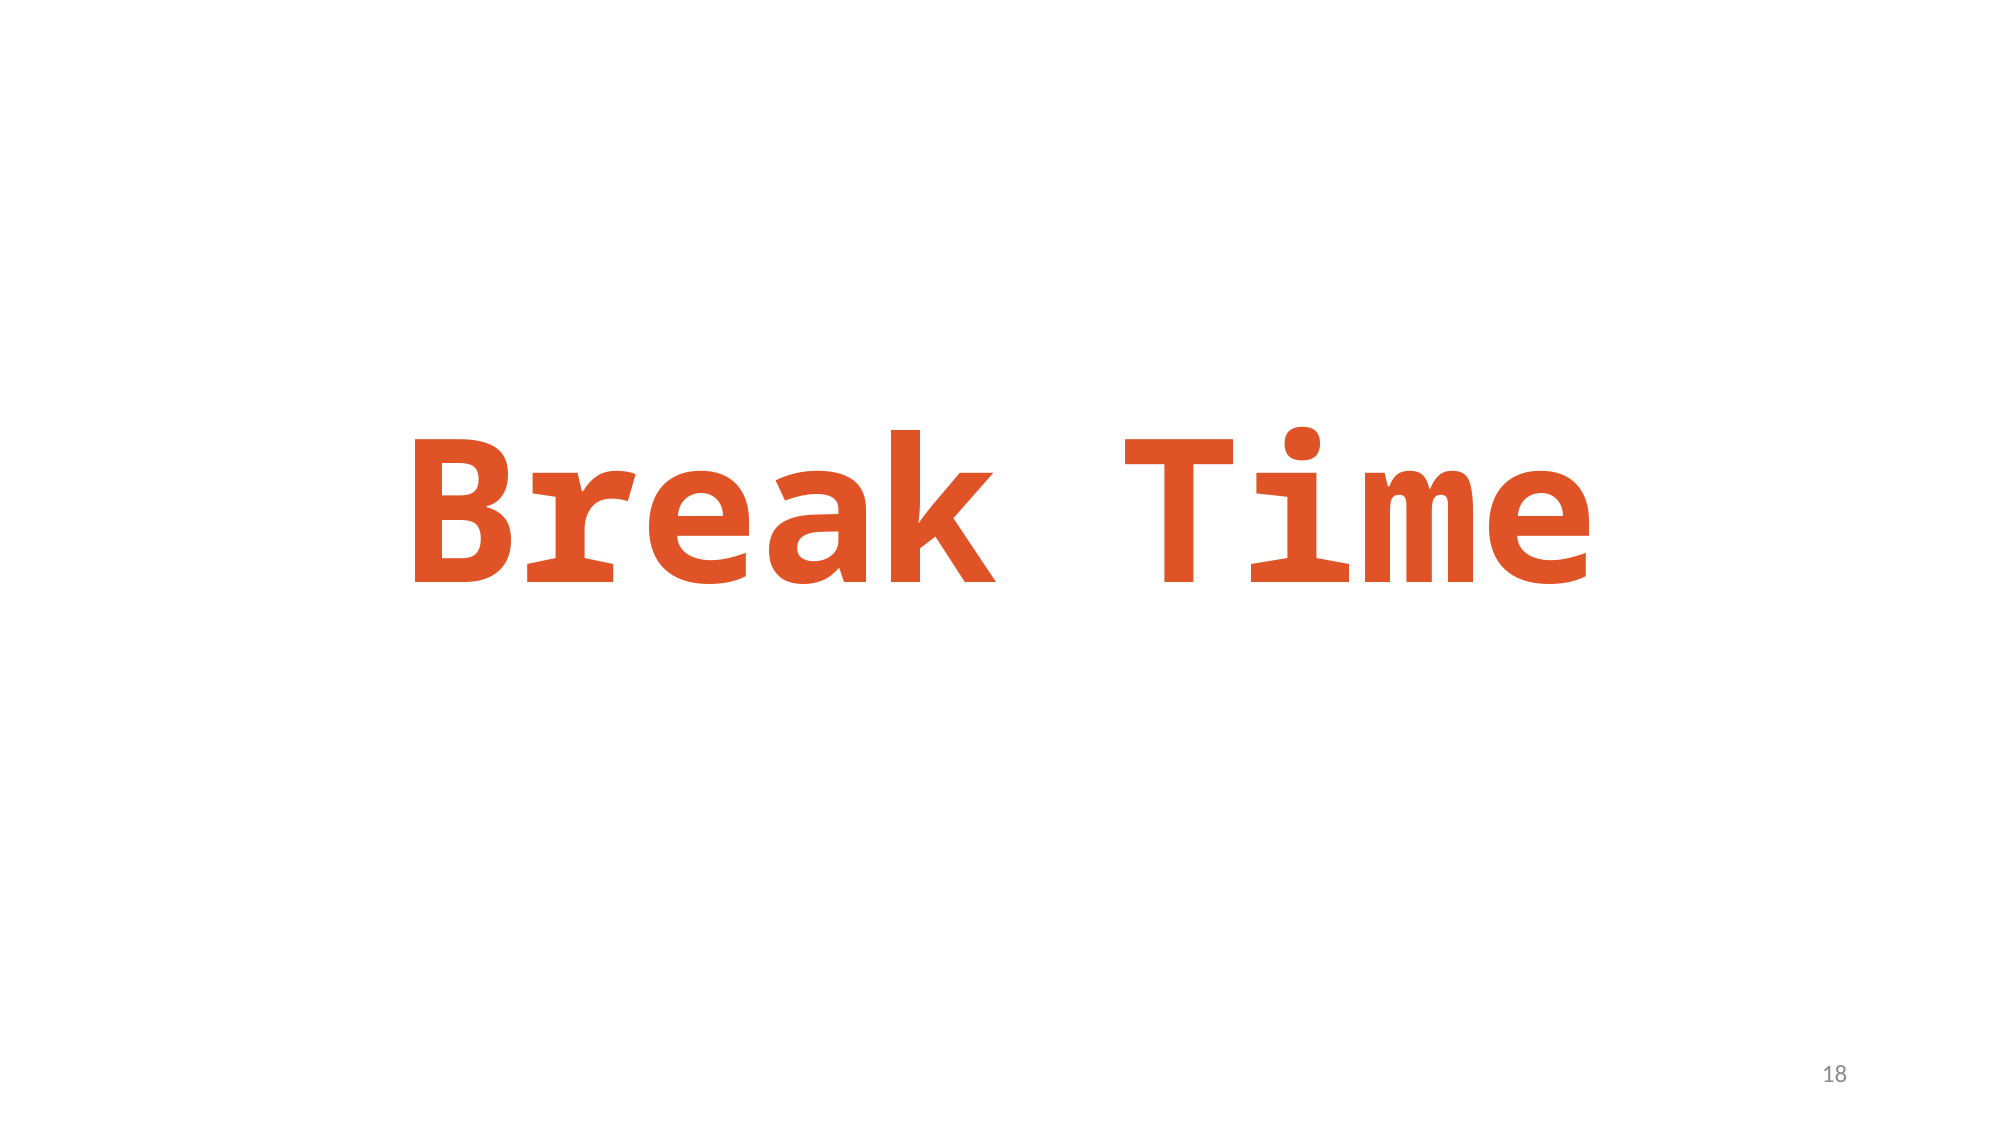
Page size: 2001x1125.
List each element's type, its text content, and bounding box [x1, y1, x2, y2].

slide_number 18 [1412, 1042, 1863, 1103]
title Break Time [83, 318, 1916, 717]
